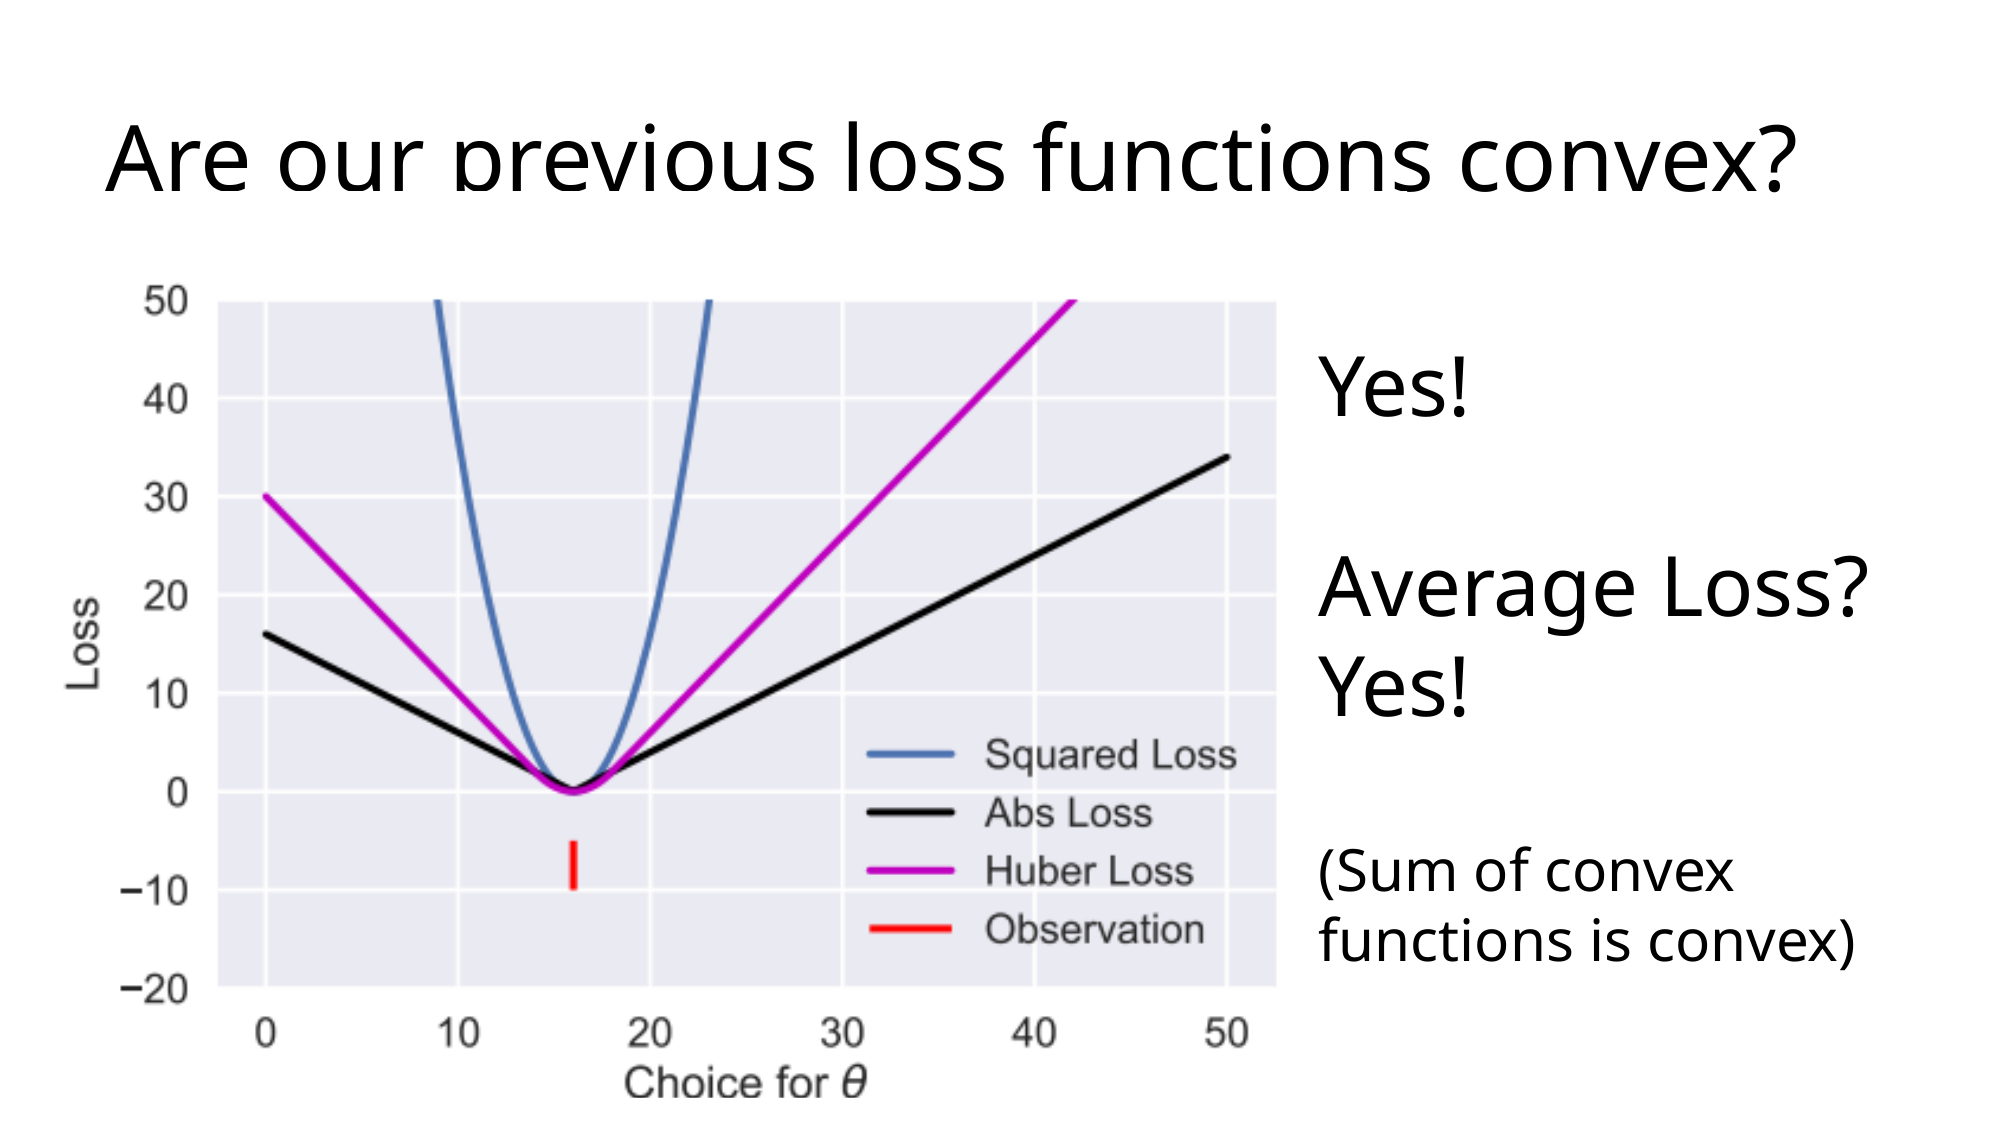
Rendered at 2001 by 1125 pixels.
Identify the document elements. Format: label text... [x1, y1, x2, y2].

text_box Yes! Average Loss? Yes! (Sum of convex functions is convex) [1408, 325, 1956, 981]
picture [47, 191, 1408, 1098]
title Are our previous loss functions convex? [90, 52, 1863, 271]
